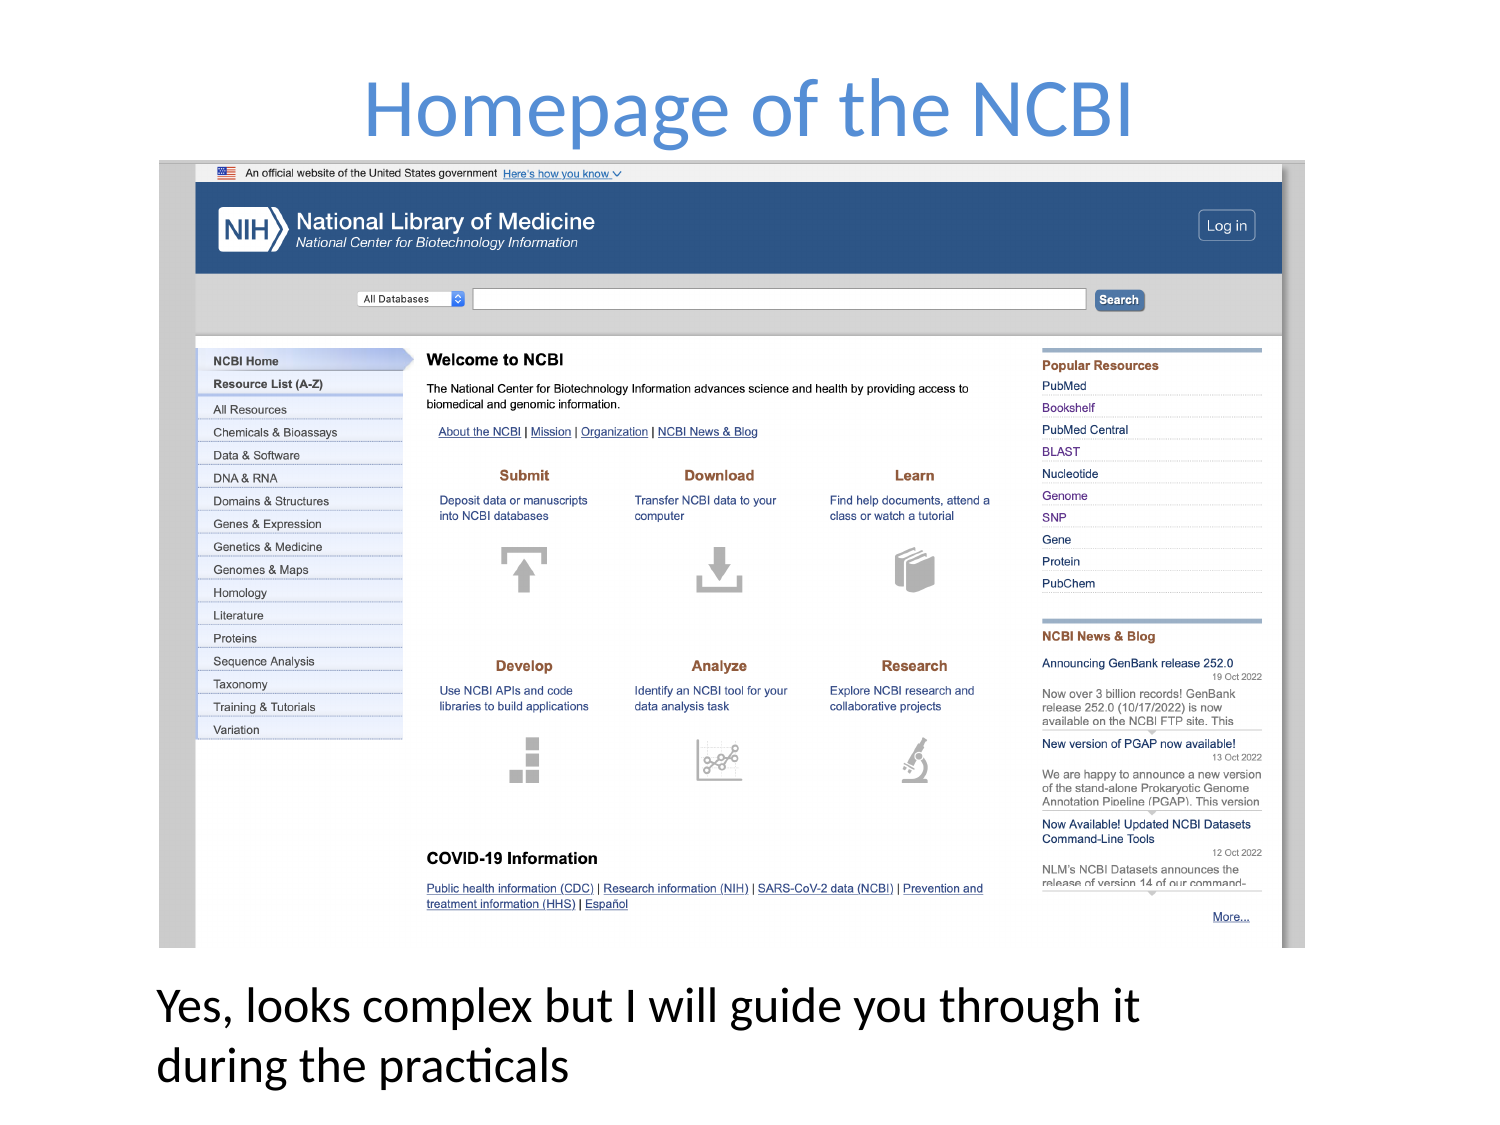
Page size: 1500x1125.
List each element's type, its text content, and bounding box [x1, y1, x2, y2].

text_box Yes, looks complex but I will guide you through it during the practicals [141, 964, 1237, 1100]
picture [158, 160, 1305, 948]
title Homepage of the NCBI [75, 45, 1425, 161]
